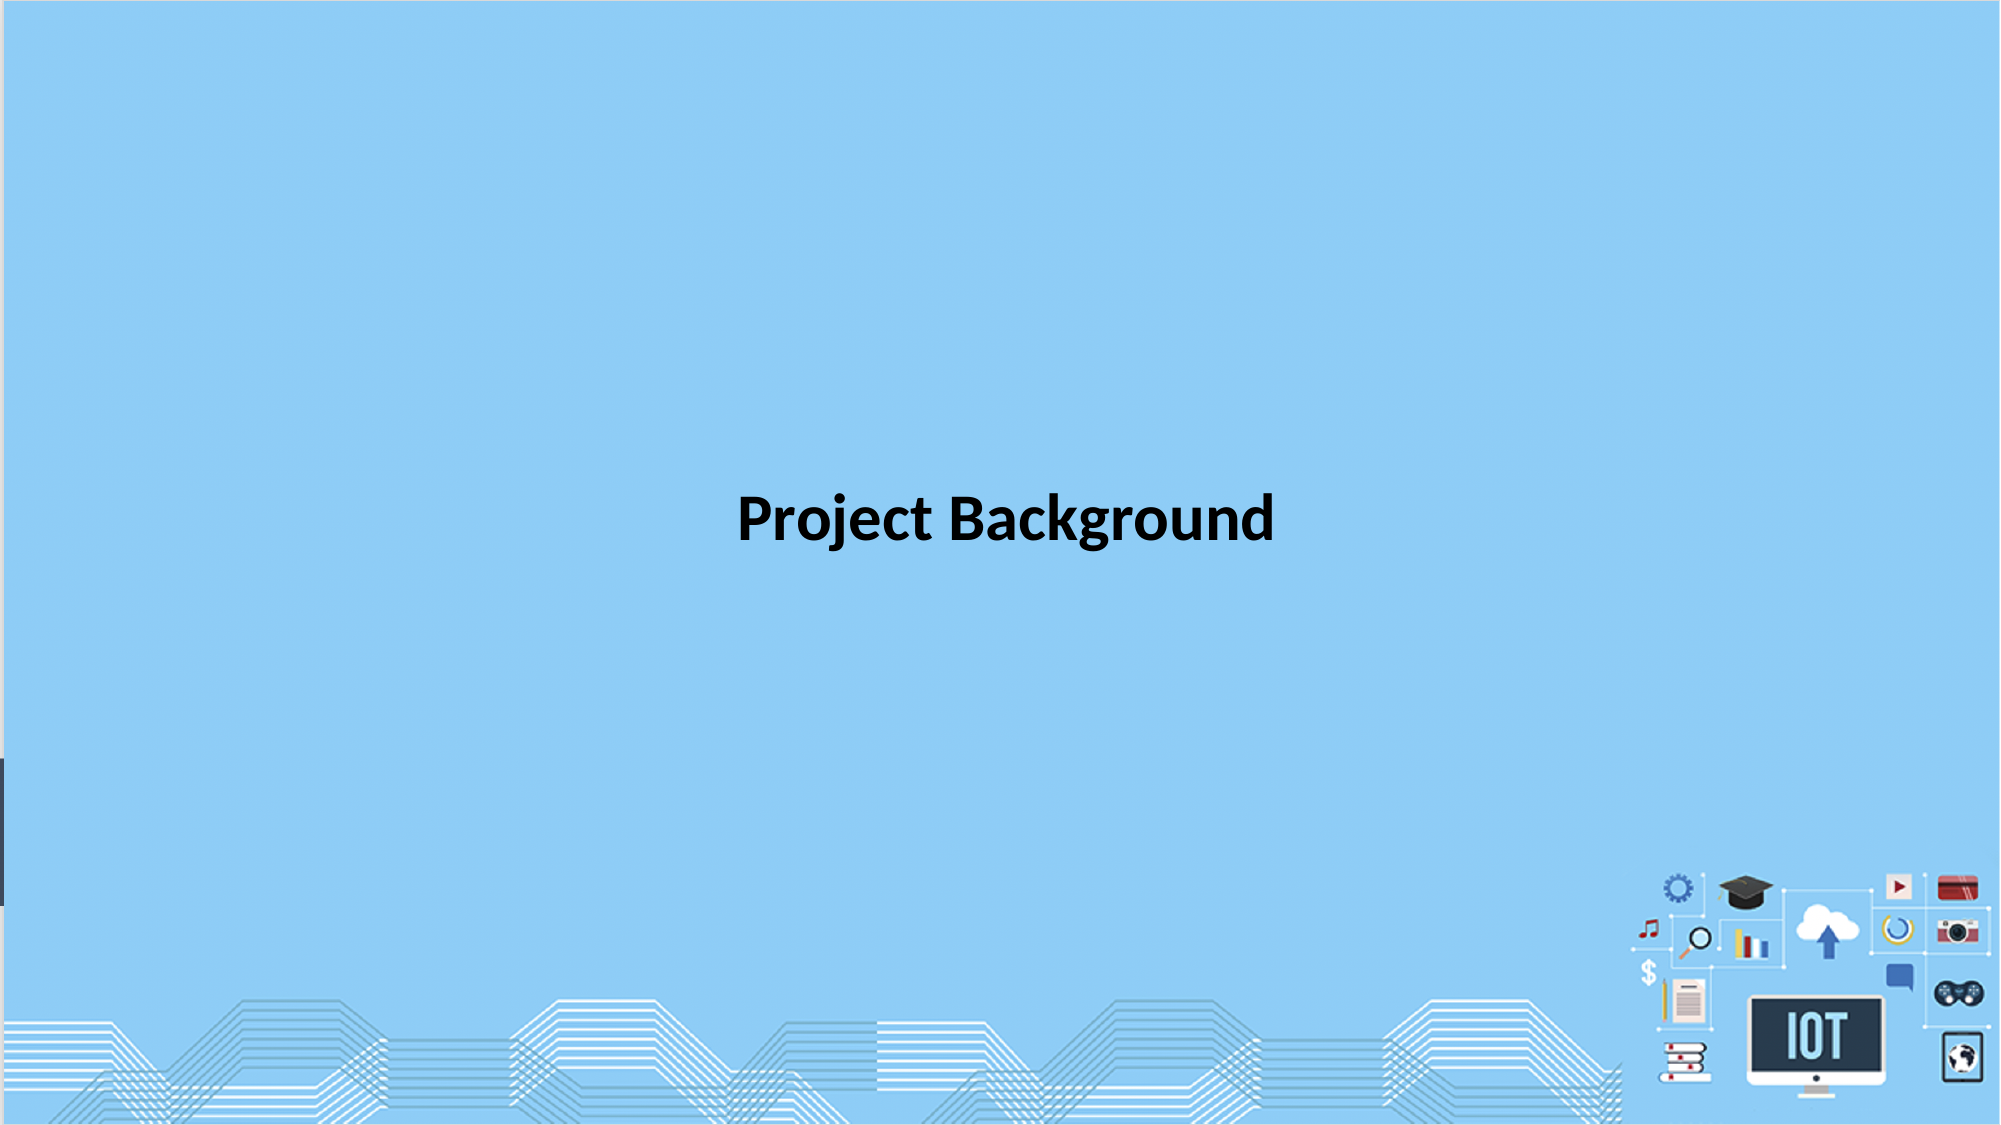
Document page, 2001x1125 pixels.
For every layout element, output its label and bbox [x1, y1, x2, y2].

list [0, 0, 2000, 1125]
